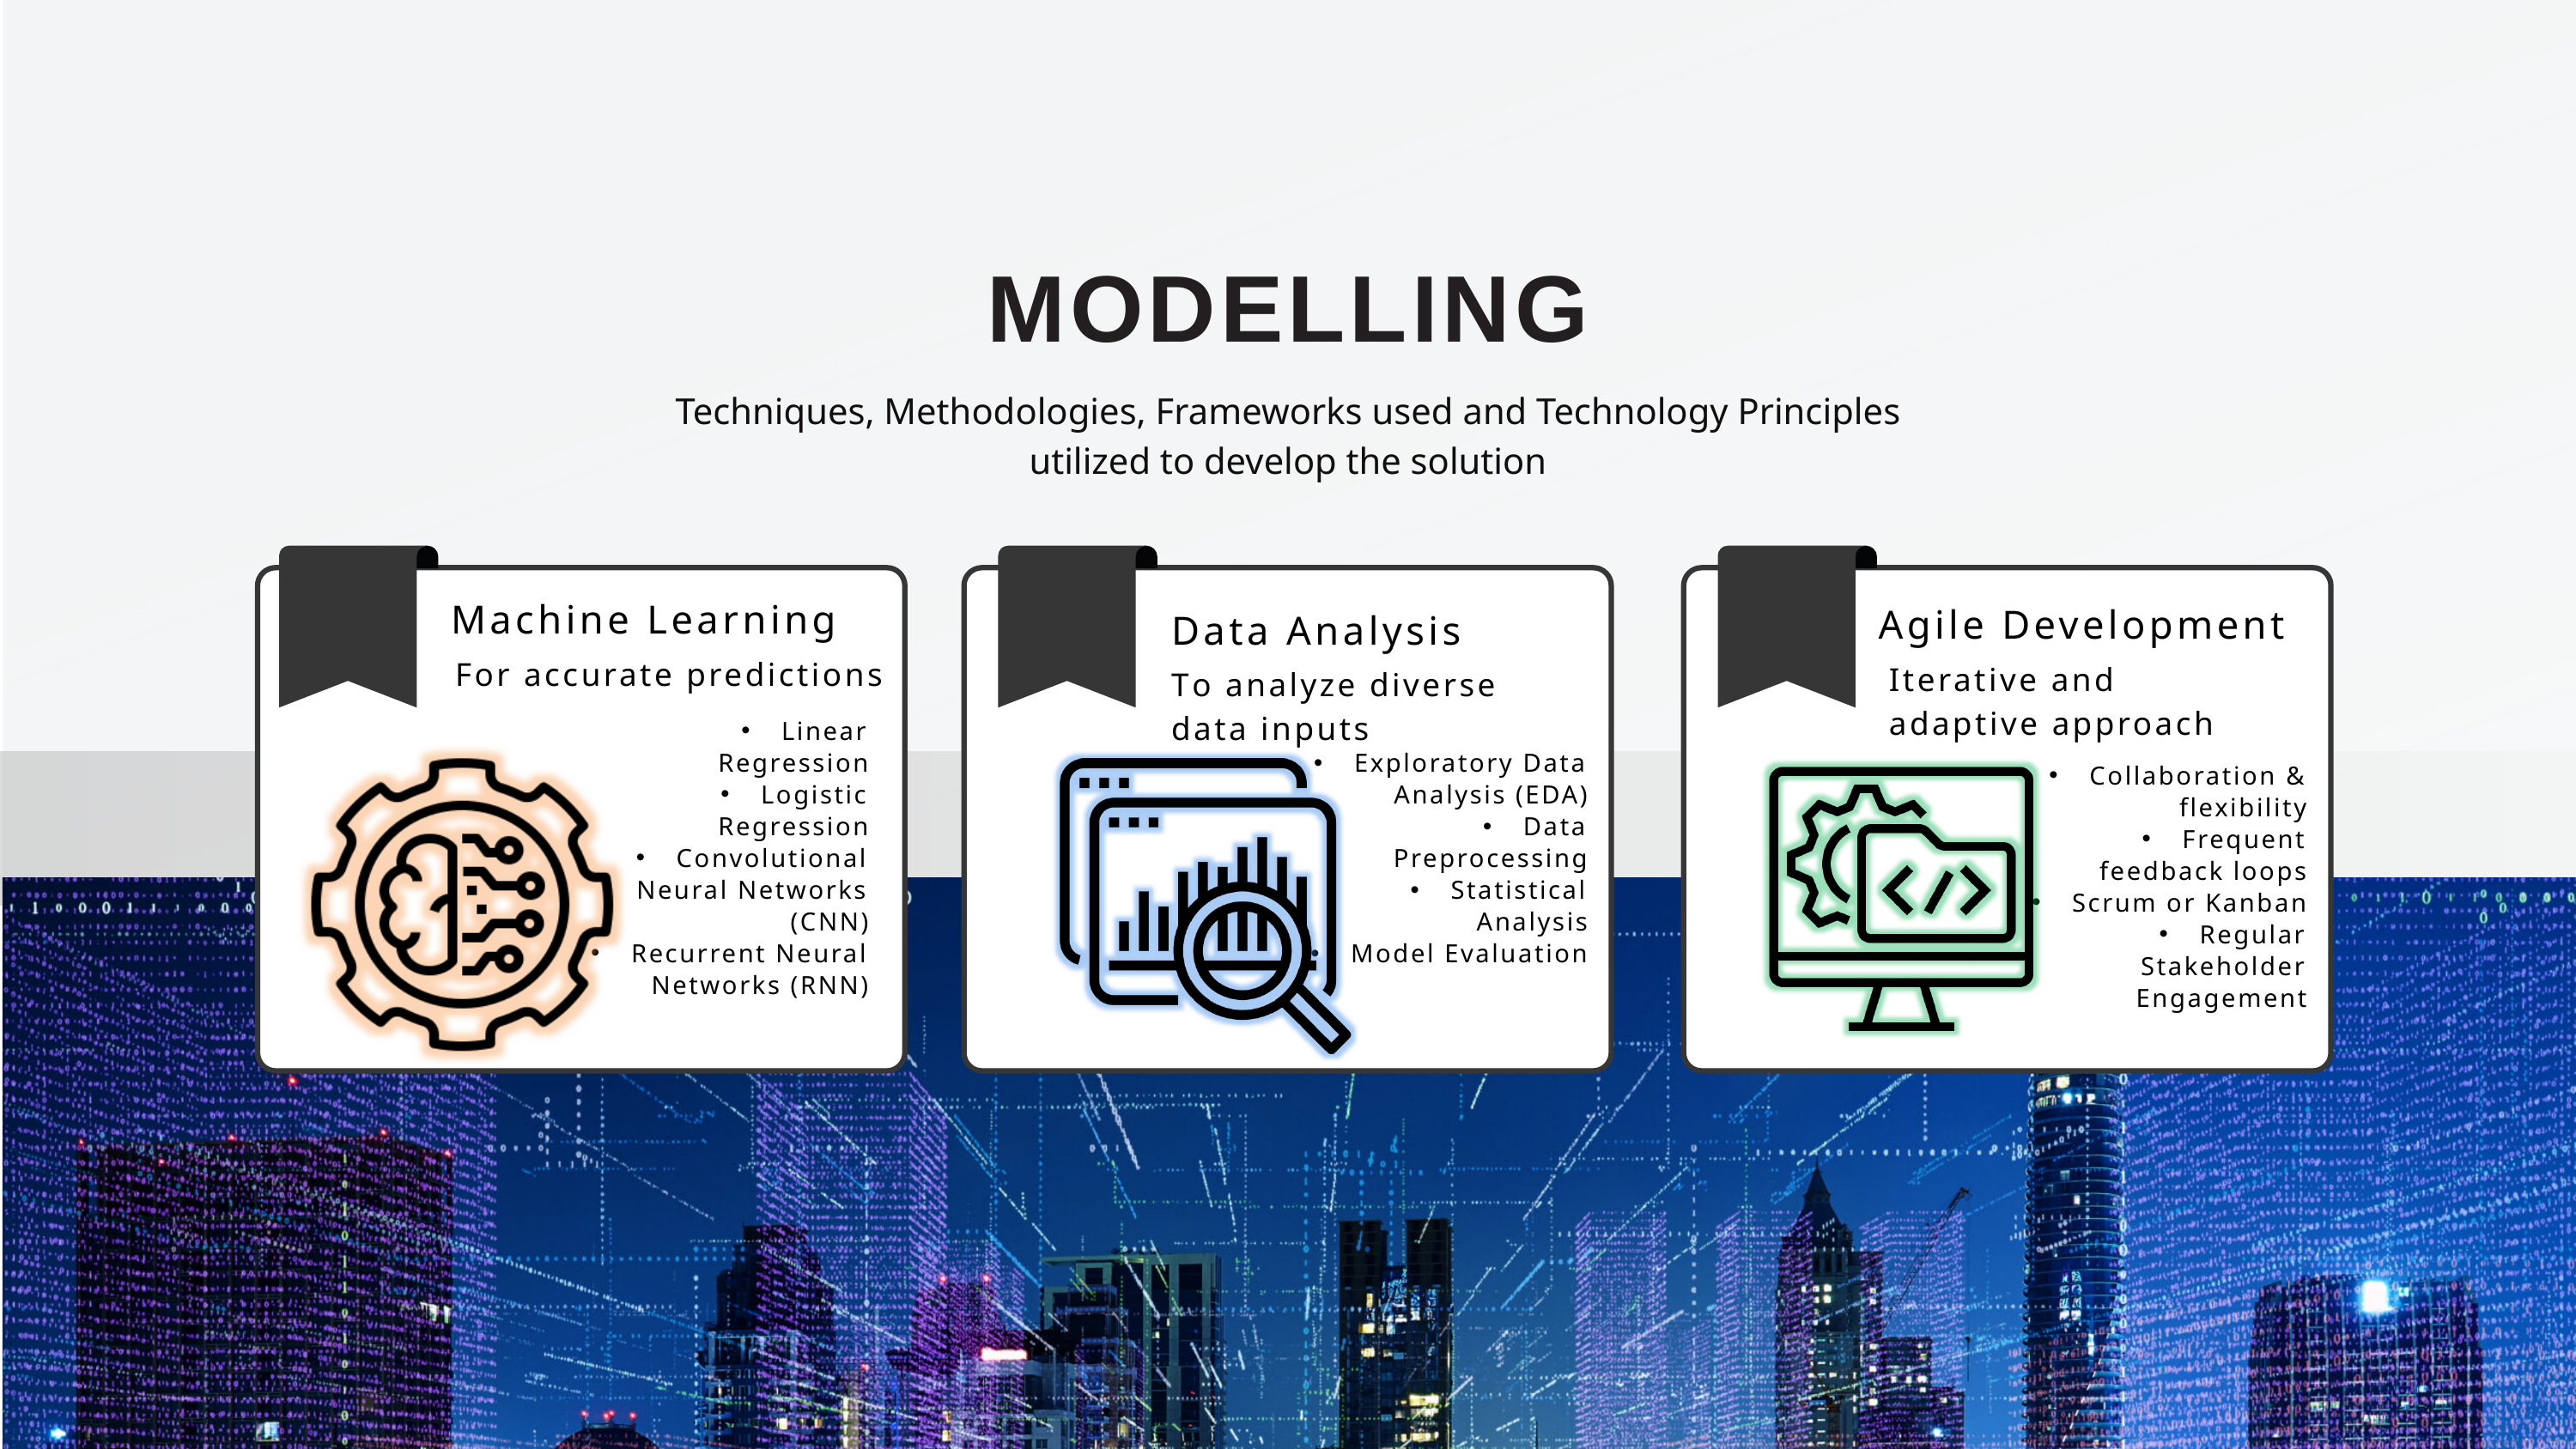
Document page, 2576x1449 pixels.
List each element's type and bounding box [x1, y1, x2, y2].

text_box [428, 545, 439, 568]
picture [2, 0, 1211, 1449]
text_box [1683, 567, 2331, 1071]
text_box [963, 567, 1612, 1071]
picture [1057, 758, 1353, 1054]
picture [1365, 0, 2576, 1449]
text_box [1211, 1079, 1365, 1449]
text_box [278, 545, 428, 705]
text_box [1146, 545, 1158, 568]
text_box [1866, 545, 1878, 568]
text_box [1717, 545, 1866, 705]
text_box [257, 567, 905, 1071]
text_box [998, 545, 1146, 705]
text_box [1211, 0, 1365, 566]
